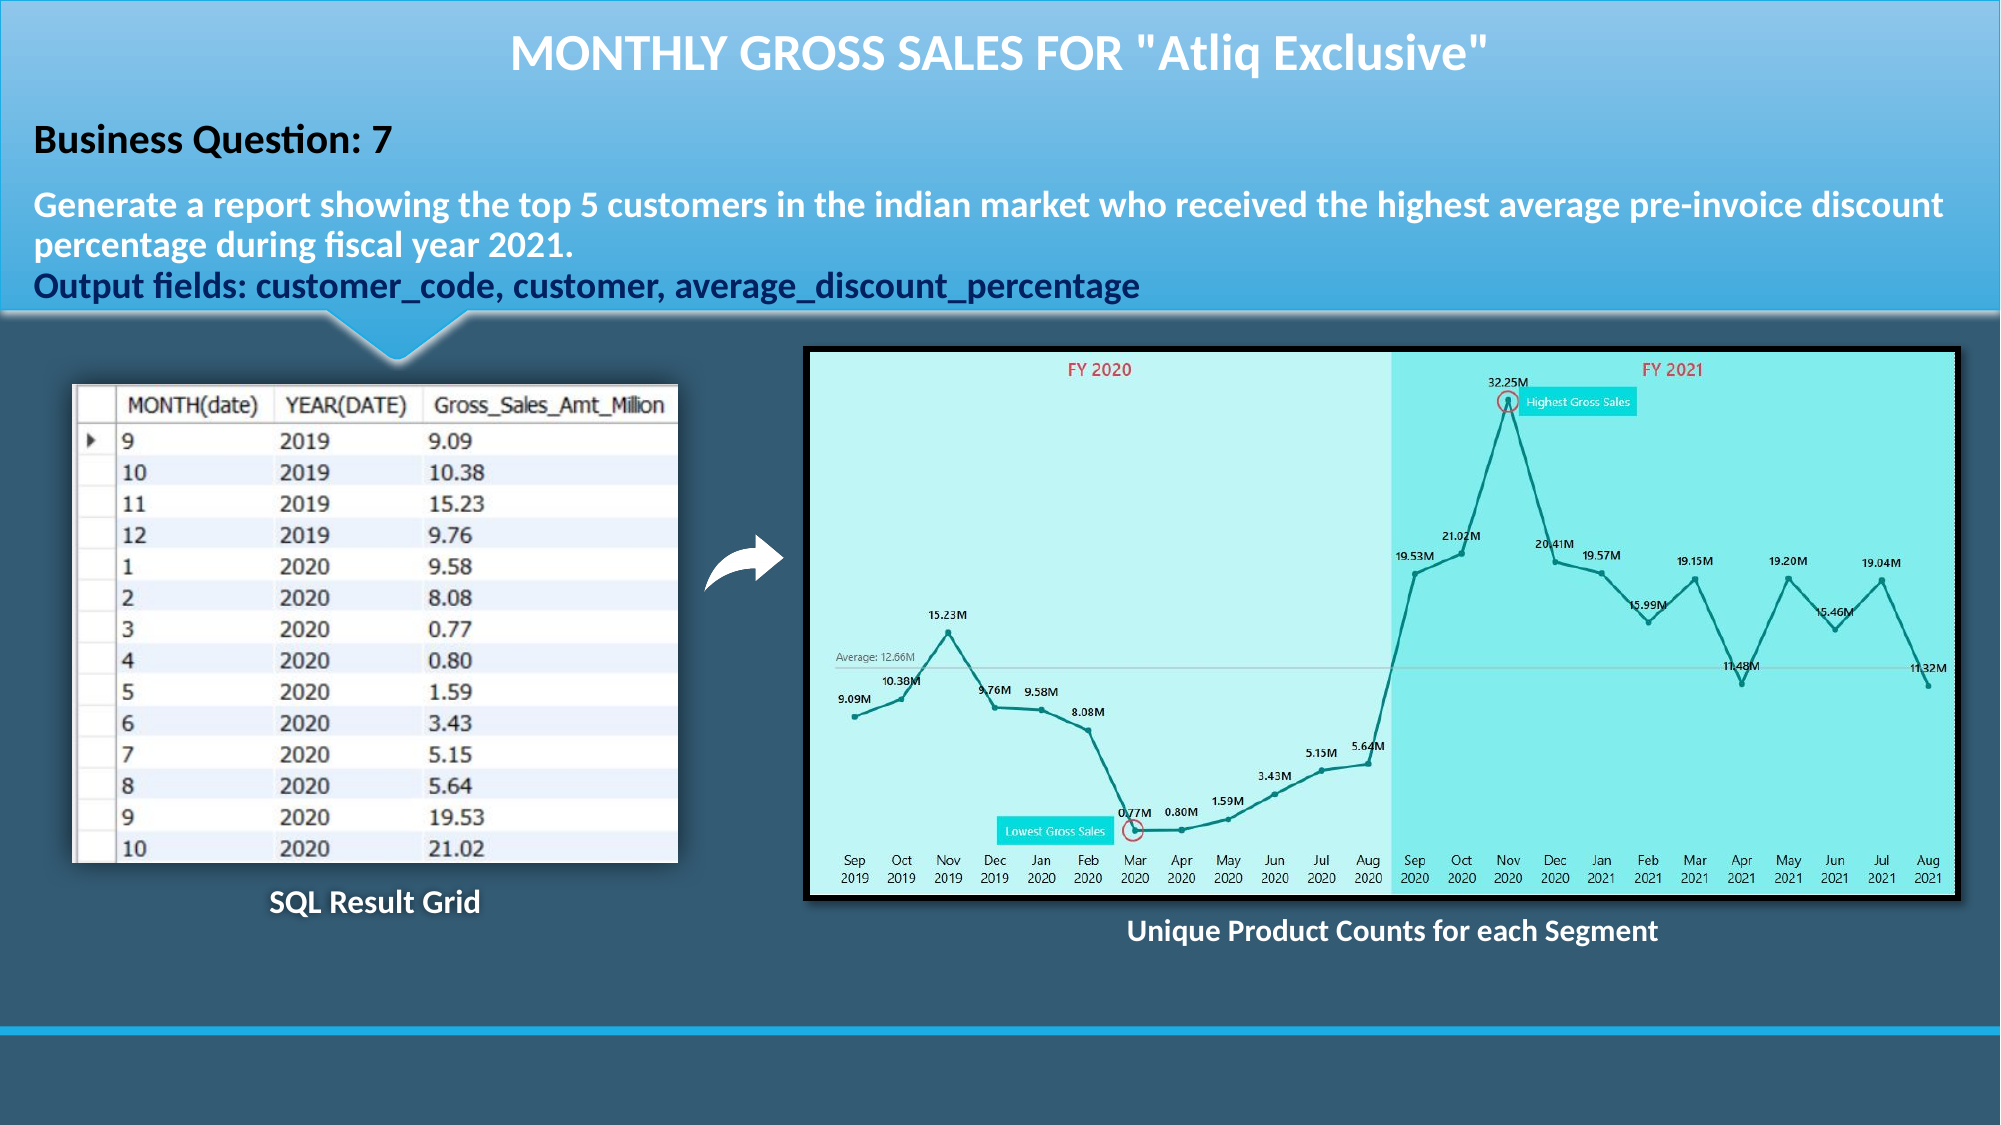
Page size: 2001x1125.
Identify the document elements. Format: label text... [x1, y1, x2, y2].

text_box Unique Product Counts for each Segment [1052, 912, 1742, 956]
text_box Business Question: 7 Generate a report showing the top 5 customers in the indian market who received the highest average pre-invoice discount percentage during fiscal year 2021. Output fields: customer_code, customer, average_discount_percentage [18, 296, 1982, 445]
picture [695, 514, 792, 611]
picture [809, 351, 1955, 896]
picture [72, 384, 679, 863]
text_box Monthly Gross Sales for "Atliq Exclusive" [86, 0, 1914, 90]
title SQL Result Grid [243, 883, 508, 928]
